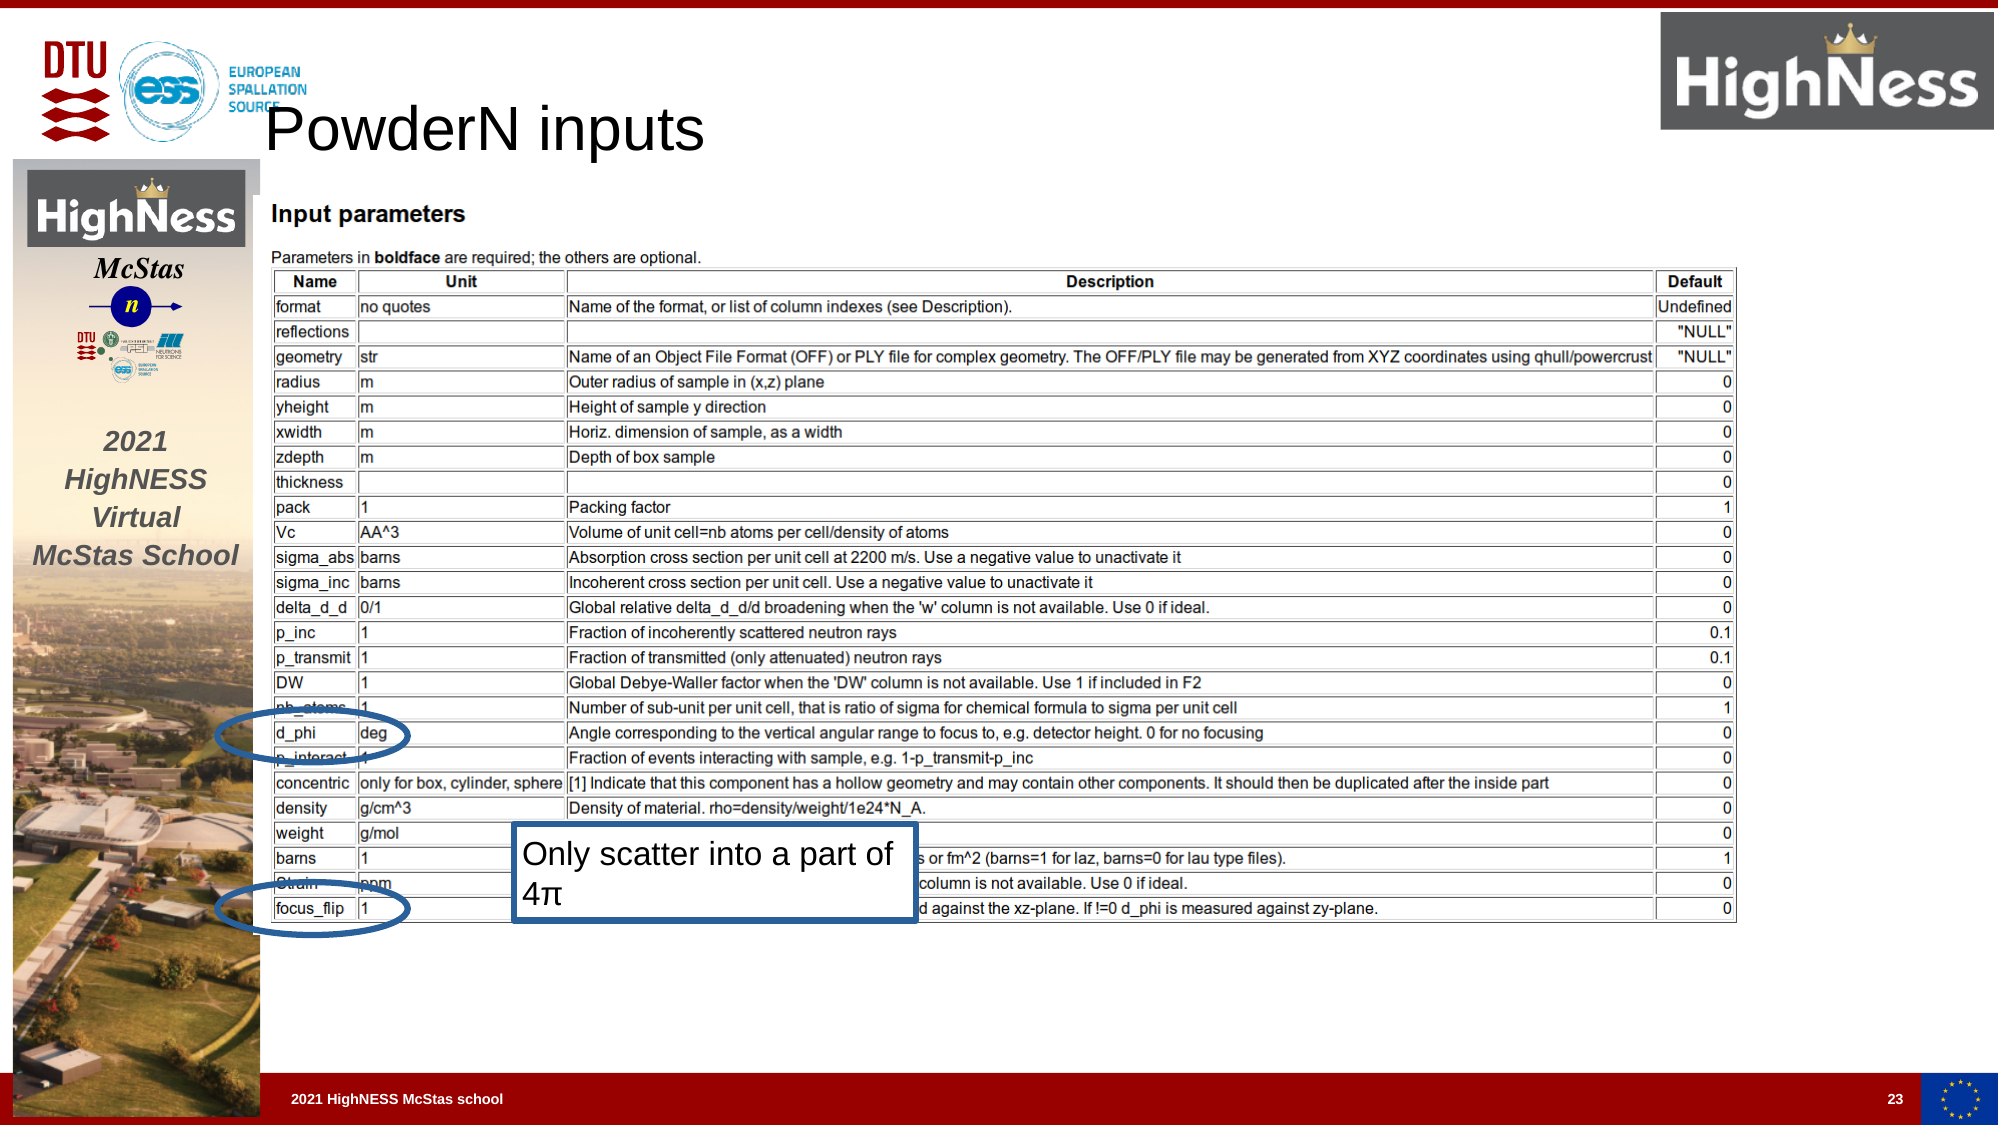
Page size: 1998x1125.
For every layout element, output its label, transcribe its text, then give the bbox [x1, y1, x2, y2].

picture [119, 41, 307, 142]
text_box [217, 715, 253, 757]
slide_number 23 [1886, 1088, 1909, 1110]
picture [1677, 5, 1978, 137]
picture [12, 159, 1755, 1117]
picture [1921, 1073, 1998, 1125]
text_box [217, 887, 253, 930]
text_box PowderN inputs [264, 88, 1617, 163]
